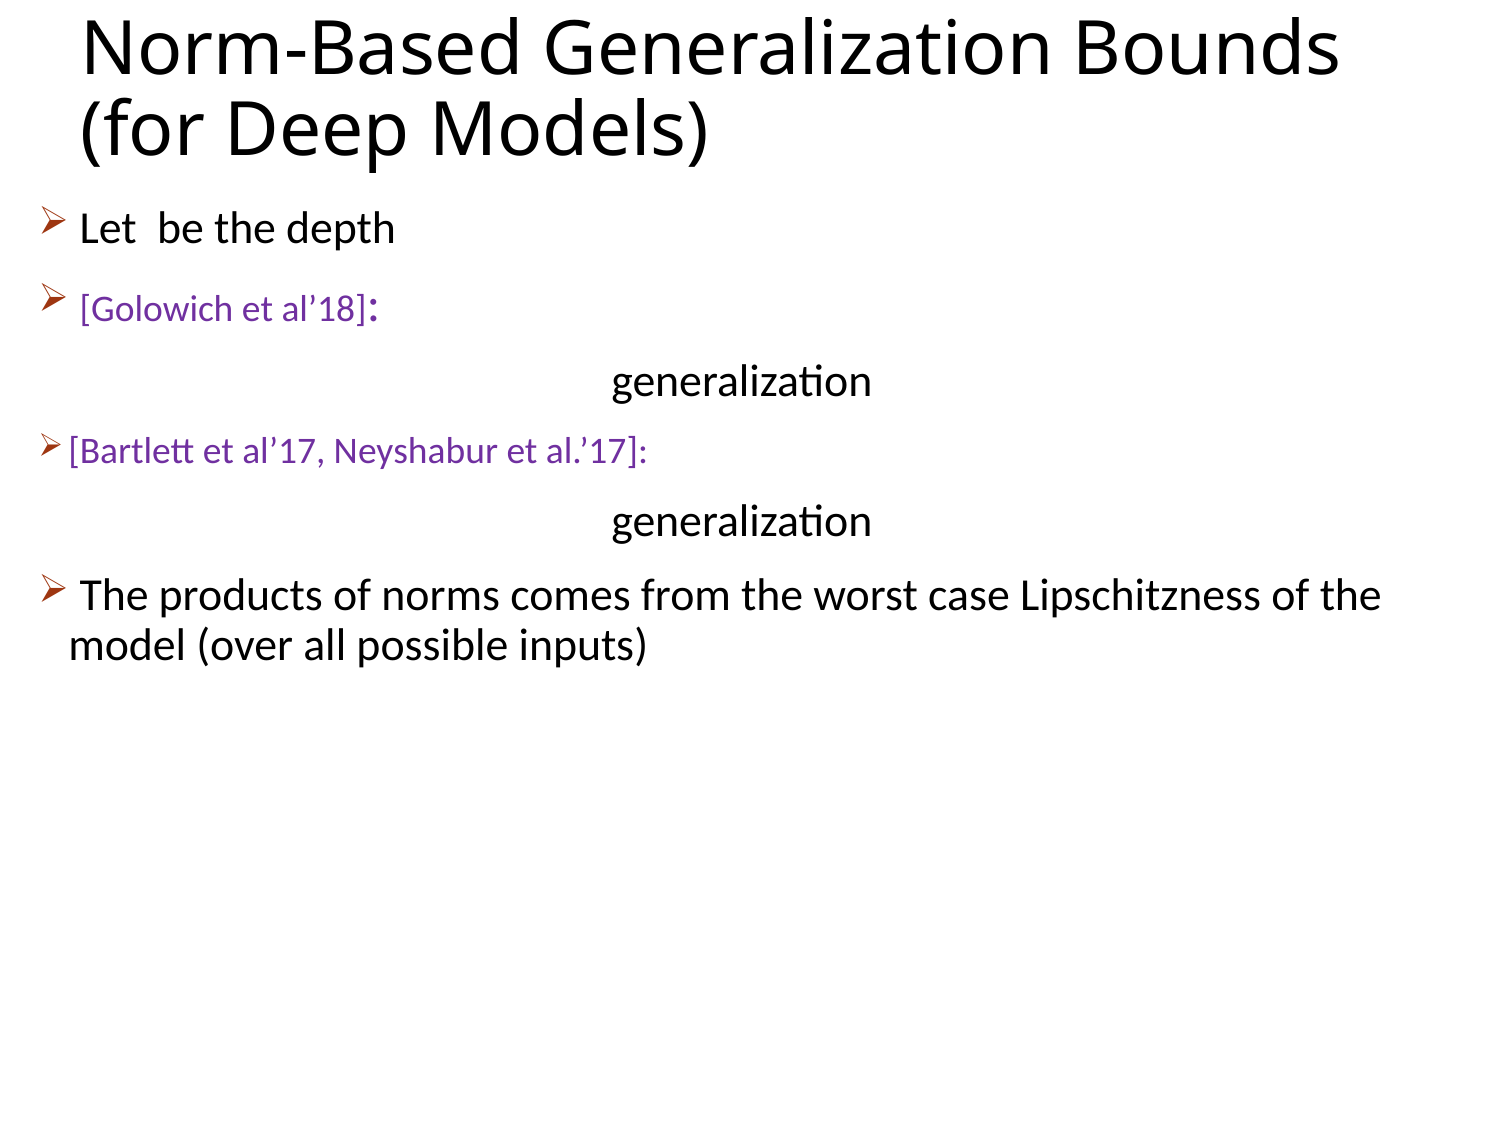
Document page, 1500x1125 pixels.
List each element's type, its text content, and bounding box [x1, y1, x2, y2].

title Norm-Based Generalization Bounds (for Deep Models) [65, 10, 1471, 172]
